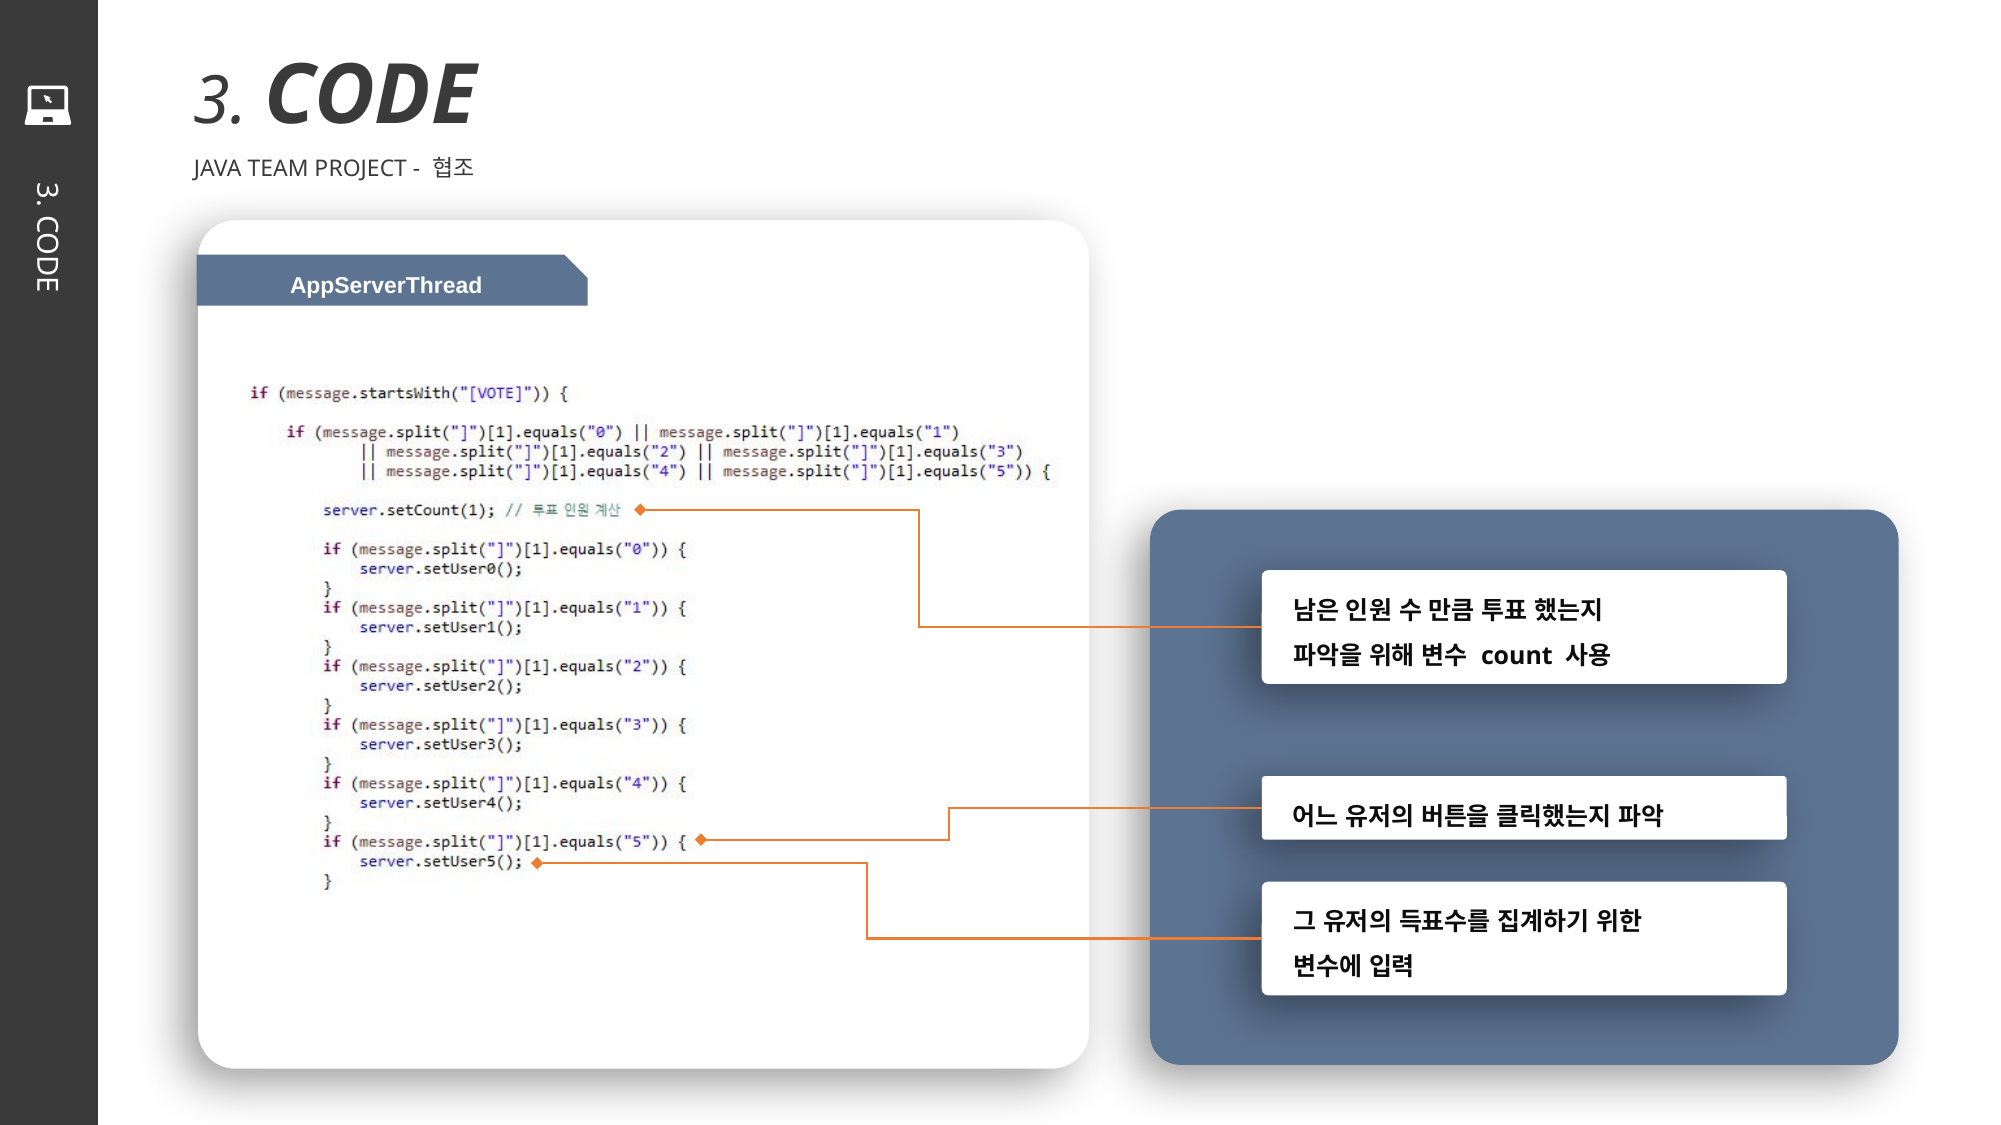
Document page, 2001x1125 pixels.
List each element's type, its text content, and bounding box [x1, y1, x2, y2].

picture [206, 384, 1068, 899]
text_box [537, 863, 1262, 939]
text_box 남은 인원 수 만큼 투표 했는지 파악을 위해 변수 count 사용 [1260, 569, 1788, 685]
text_box 그 유저의 득표수를 집계하기 위한 변수에 입력 [1260, 880, 1788, 997]
text_box [1148, 508, 1900, 1066]
text_box l [196, 220, 1091, 1070]
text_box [700, 807, 1262, 840]
text_box AppServerThread [195, 253, 589, 307]
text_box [24, 85, 72, 125]
text_box 3. CODE [0, 0, 99, 1125]
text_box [640, 509, 1262, 628]
text_box 어느 유저의 버튼을 클릭했는지 파악 [1260, 775, 1788, 841]
text_box 3. CODE JAVA TEAM PROJECT - 협조 [193, 1, 1384, 220]
